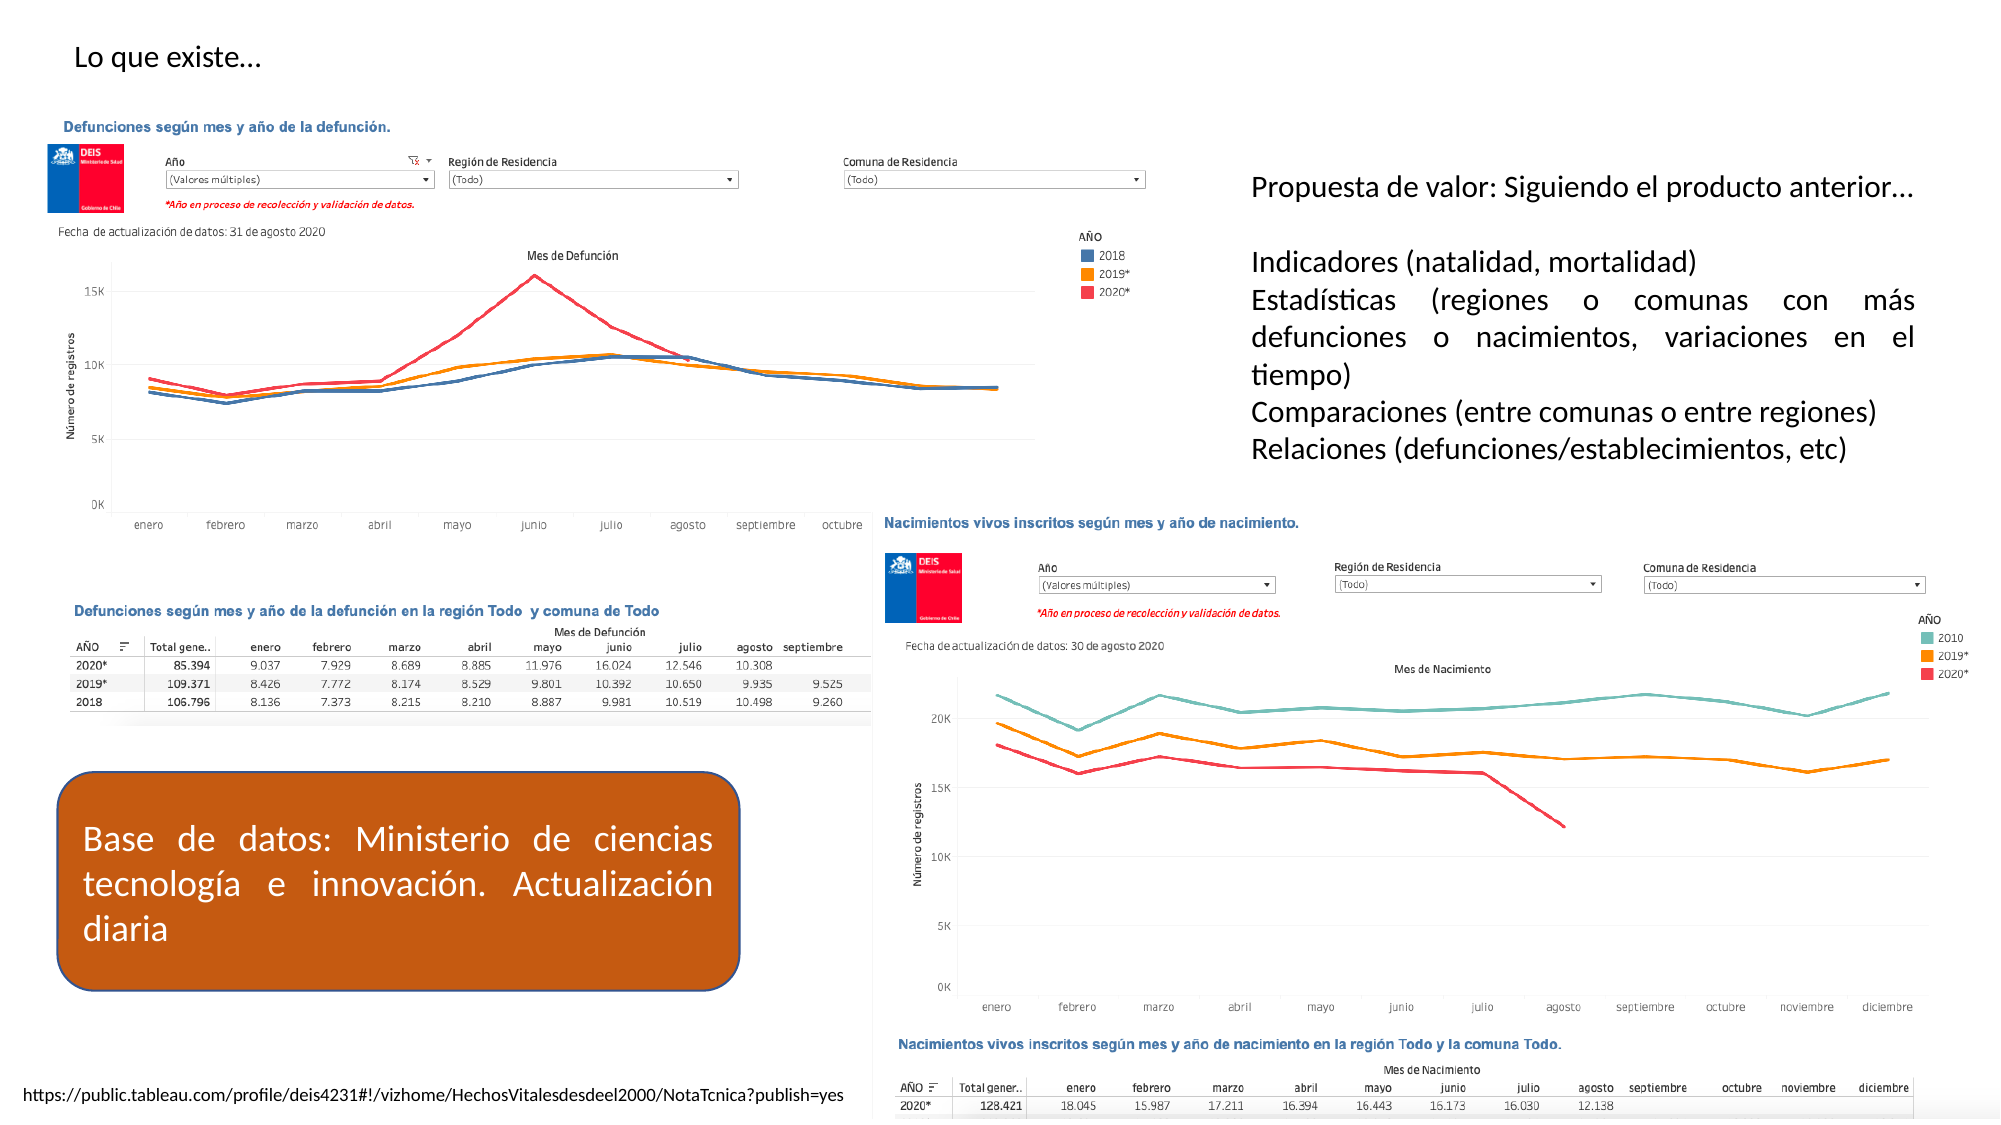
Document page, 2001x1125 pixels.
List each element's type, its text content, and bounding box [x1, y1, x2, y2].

text_box Propuesta de valor: Siguiendo el producto anterior… Indicadores (natalidad, mortalidad) Estadísticas (regiones o comunas con más defunciones o nacimientos, variaciones en el tiempo) Comparaciones (entre comunas o entre regiones) Relaciones (defunciones/establecimientos, etc) [1236, 159, 1931, 474]
text_box Base de datos: Ministerio de ciencias tecnología e innovación. Actualización diaria [56, 771, 741, 992]
text_box https://public.tableau.com/profile/deis4231#!/vizhome/HechosVitalesdesdeel2000/NotaTcnica?publish=yes [8, 1075, 859, 1113]
text_box Lo que existe… [59, 29, 277, 82]
picture [36, 114, 2000, 1120]
